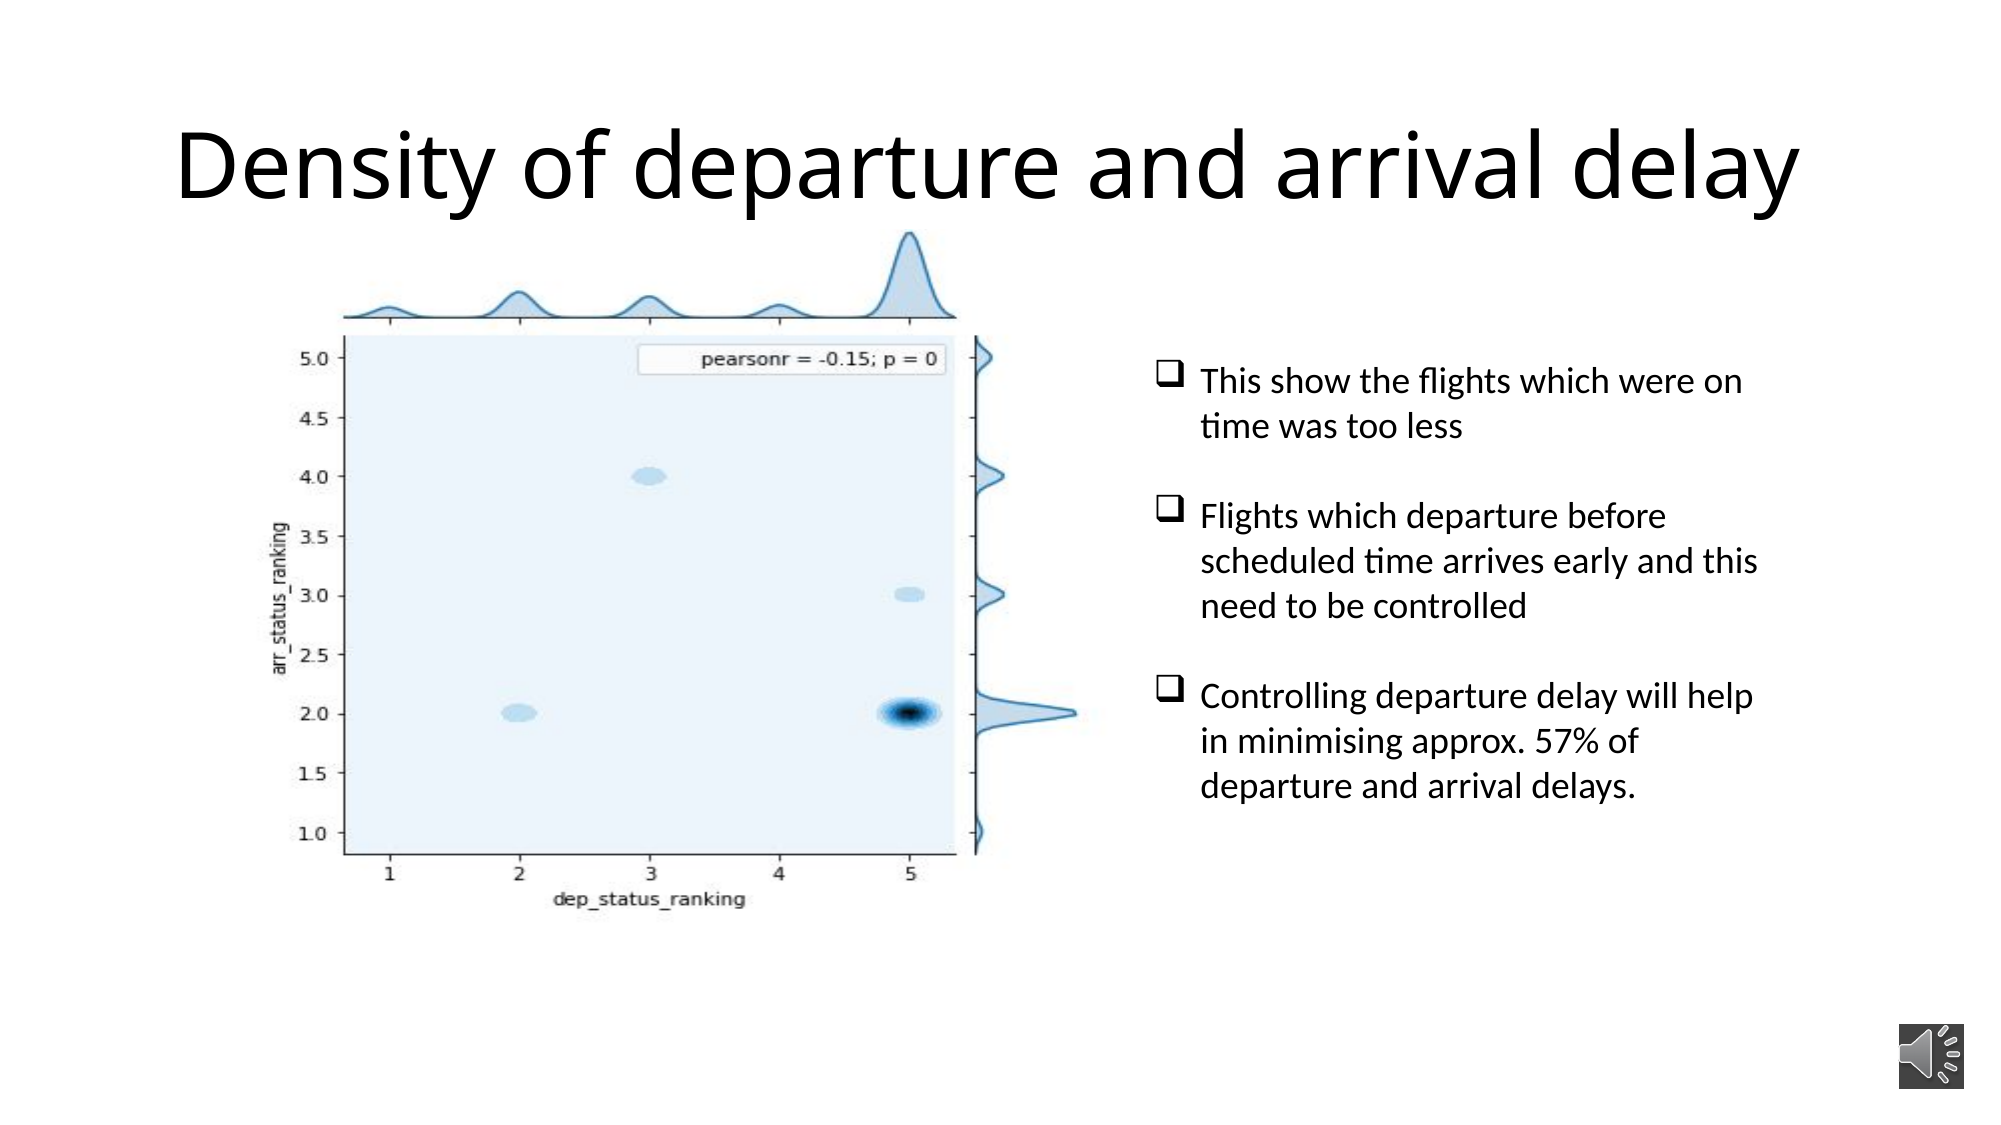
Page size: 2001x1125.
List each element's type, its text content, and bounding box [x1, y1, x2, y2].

picture [1897, 1022, 1965, 1090]
text_box This show the flights which were on time was too less Flights which departure before scheduled time arrives early and this need to be controlled Controlling departure delay will help in minimising approx. 57% of departure and arrival delays. [1139, 348, 1779, 814]
title Density of departure and arrival delay [137, 59, 1863, 278]
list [210, 229, 1139, 934]
